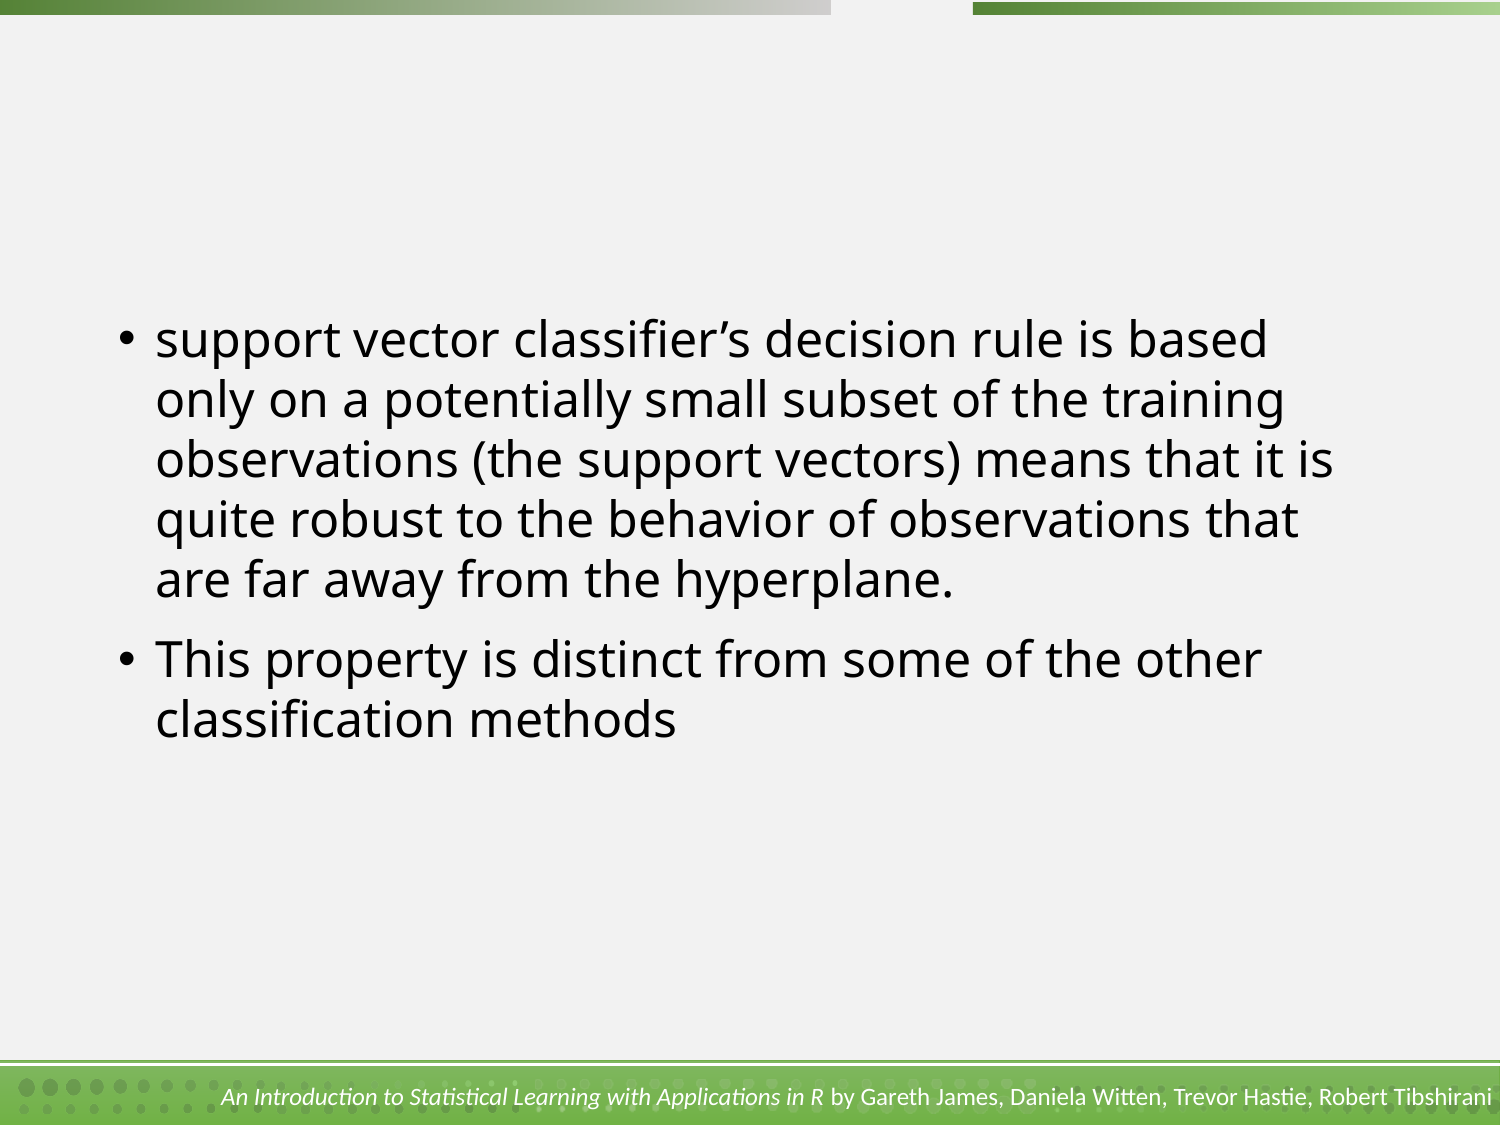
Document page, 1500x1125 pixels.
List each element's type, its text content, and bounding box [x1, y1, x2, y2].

list support vector classifier’s decision rule is based only on a potentially small subset of the training observations (the support vectors) means that it is quite robust to the behavior of observations that are far away from the hyperplane. This property is distinct from some of the other classification methods [103, 299, 1397, 1014]
text_box An Introduction to Statistical Learning with Applications in R by Gareth James, Daniela Witten, Trevor Hastie, Robert Tibshirani [8, 1073, 1500, 1118]
